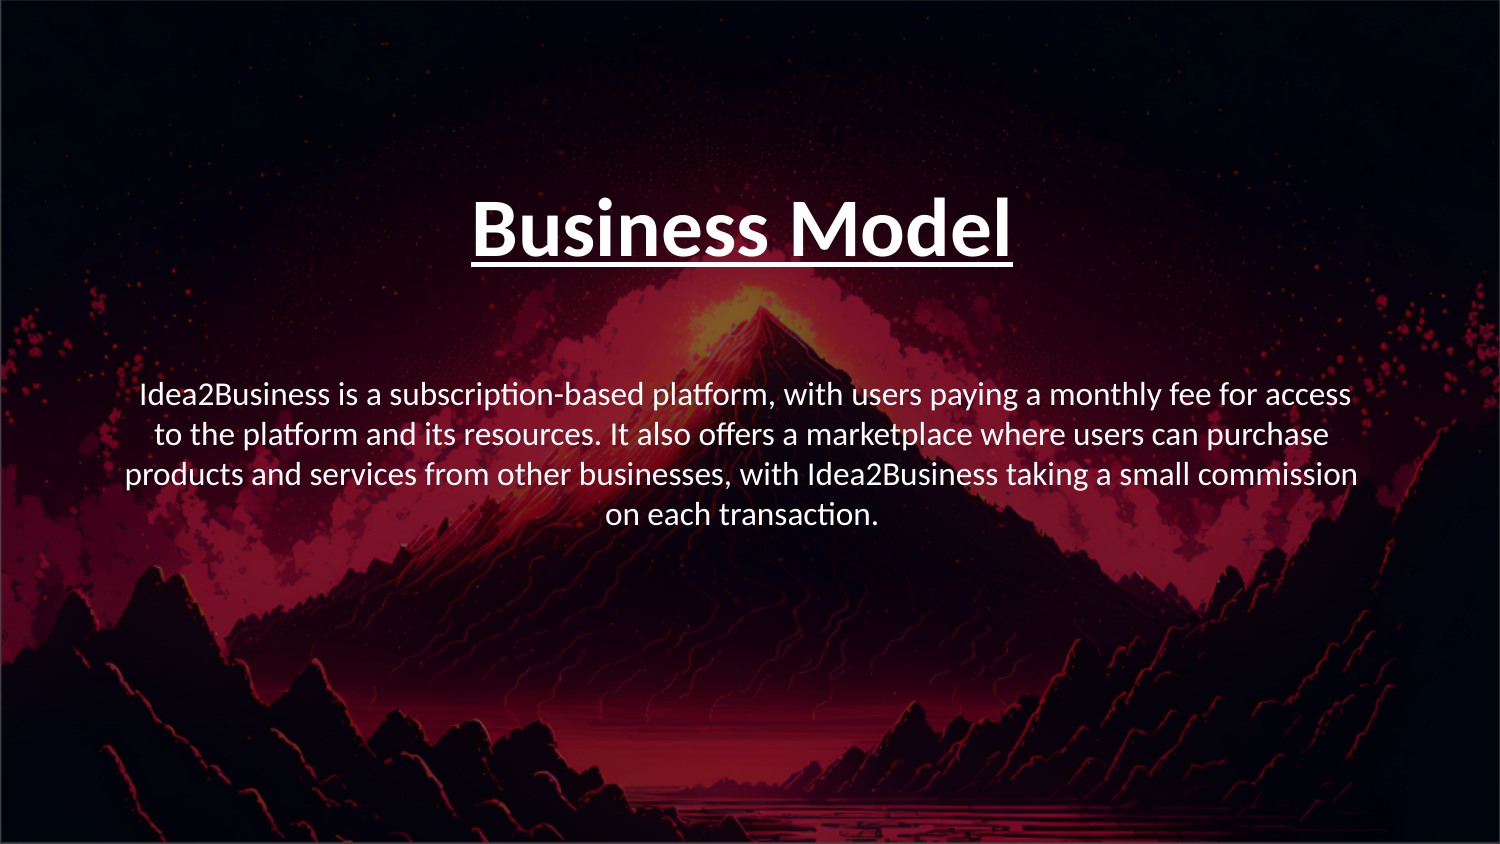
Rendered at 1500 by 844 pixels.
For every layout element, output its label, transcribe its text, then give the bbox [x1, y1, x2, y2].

picture [0, 0, 1500, 844]
text_box Business Model Idea2Business is a subscription-based platform, with users paying a monthly fee for access to the platform and its resources. It also offers a marketplace where users can purchase products and services from other businesses, with Idea2Business taking a small commission on each transaction. [104, 164, 1380, 540]
